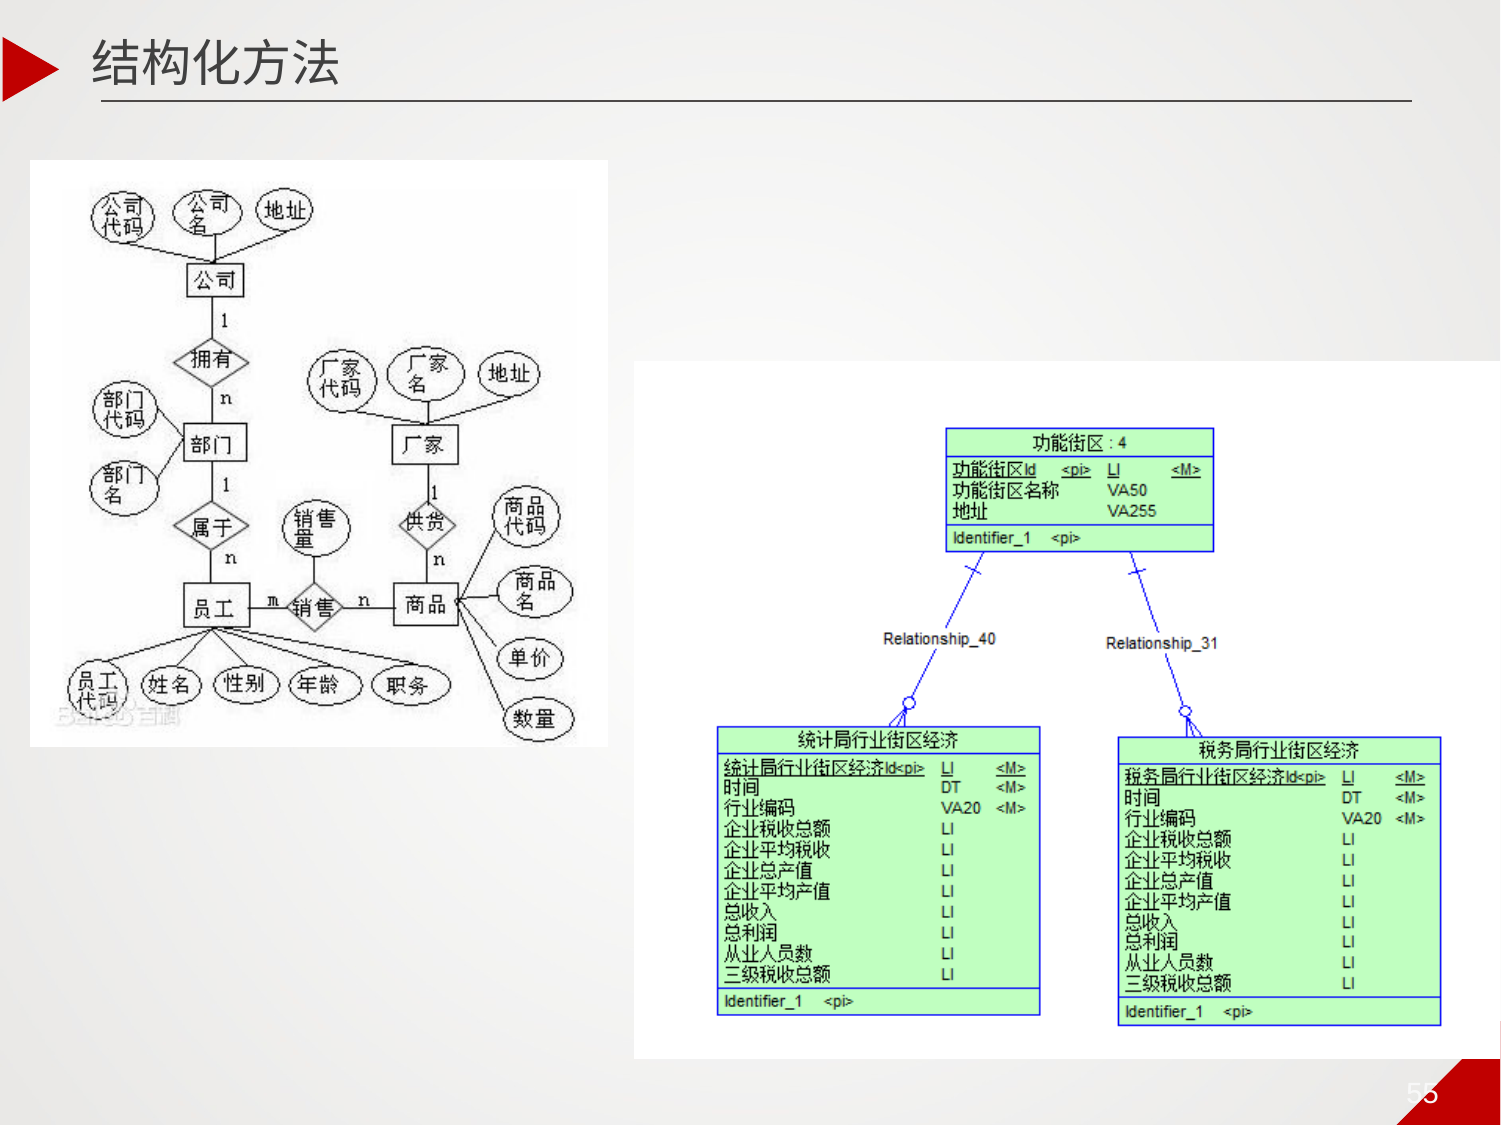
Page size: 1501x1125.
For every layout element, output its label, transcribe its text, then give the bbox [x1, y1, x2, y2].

text_box 结构化方法 [76, 18, 1370, 103]
text_box [2, 36, 60, 102]
picture [1426, 1085, 1435, 1091]
picture [0, 0, 1501, 1125]
